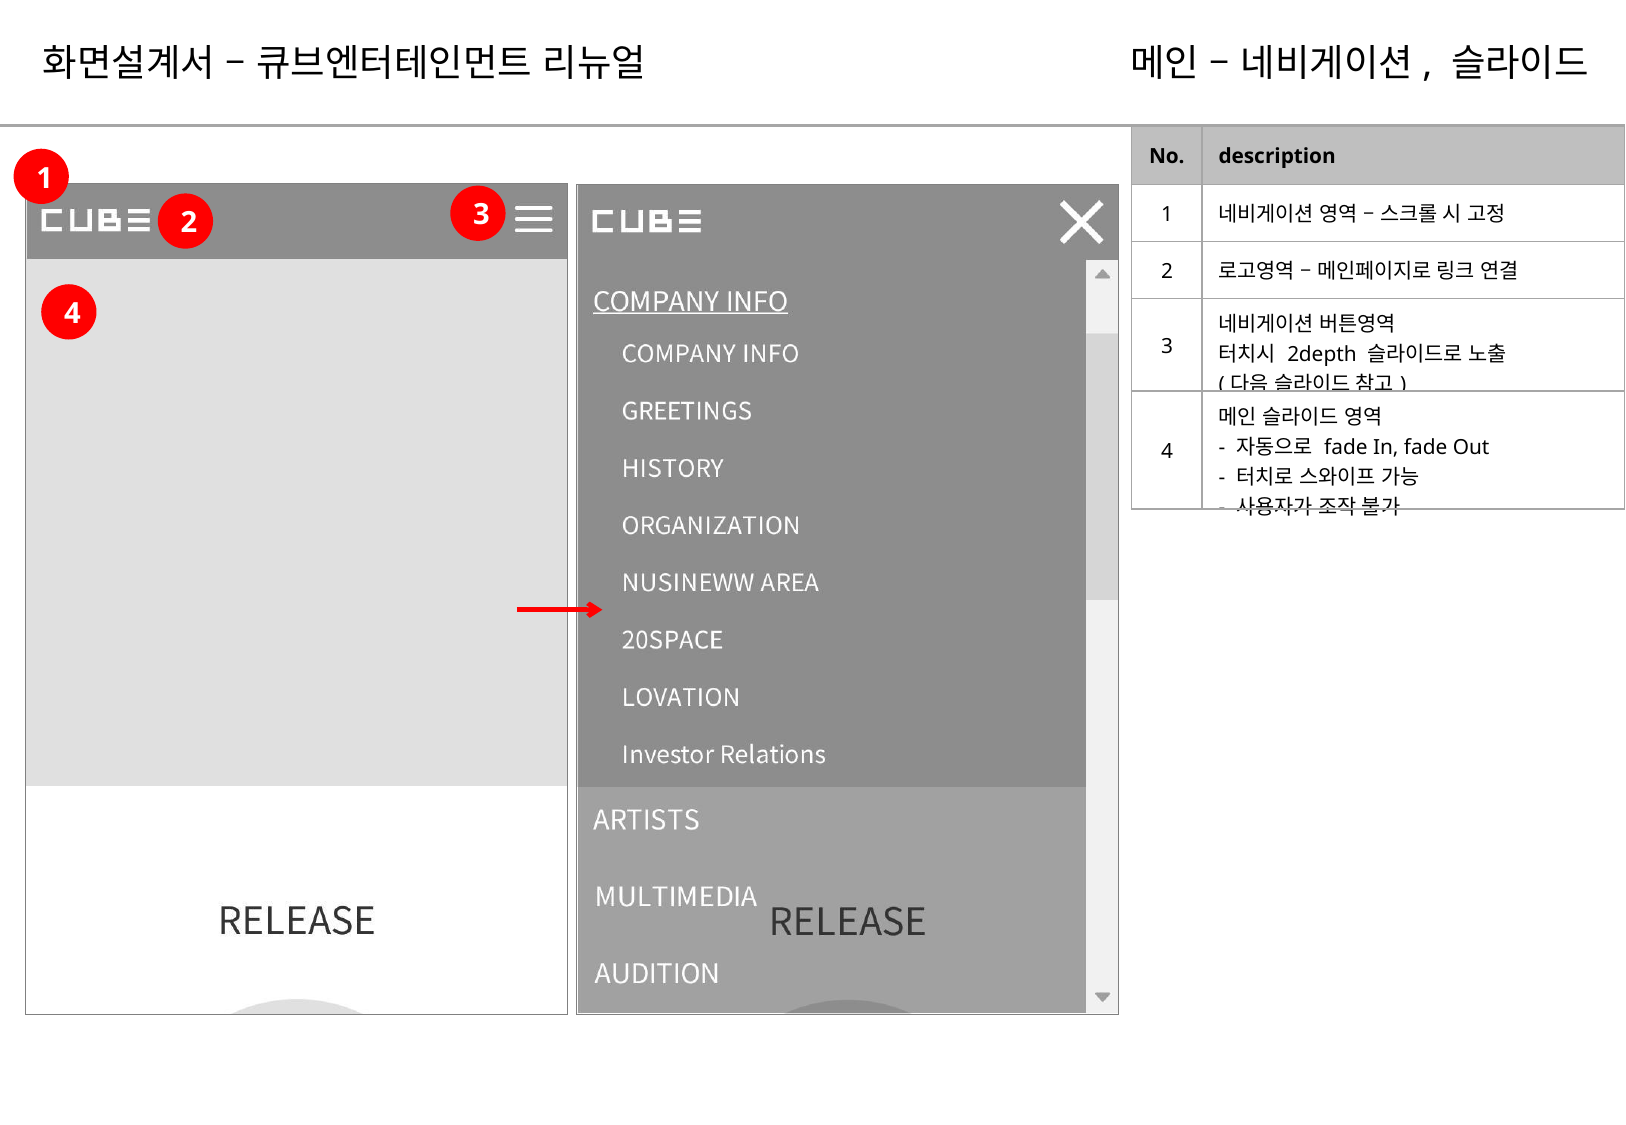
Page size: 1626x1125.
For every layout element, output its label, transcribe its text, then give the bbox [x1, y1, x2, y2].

table_cell 로고영역 – 메인페이지로 링크 연결 [1203, 242, 1624, 298]
picture [24, 183, 568, 1015]
table_cell 메인 슬라이드 영역 - 자동으로 fade In, fade Out - 터치로 스와이프 가능 - 사용자가 조작 불가 [1203, 392, 1624, 508]
table_header description [1203, 137, 1624, 184]
table_cell 3 [1132, 299, 1201, 390]
table_cell 네비게이션 버튼영역 터치시 2depth 슬라이드로 노출 (다음 슬라이드 참고) [1203, 299, 1624, 390]
text_box 1 [11, 146, 71, 196]
text_box 메인 – 네비게이션, 슬라이드 [895, 30, 1606, 93]
table_cell 네비게이션 영역 – 스크롤 시 고정 [1203, 185, 1624, 241]
table_cell 2 [1132, 242, 1201, 298]
table_cell 4 [1132, 392, 1201, 508]
picture [575, 183, 1120, 1015]
table_header No. [1132, 137, 1201, 184]
table_cell 1 [1132, 185, 1201, 241]
text_box 화면설계서 – 큐브엔터테인먼트 리뉴얼 [0, 30, 813, 93]
